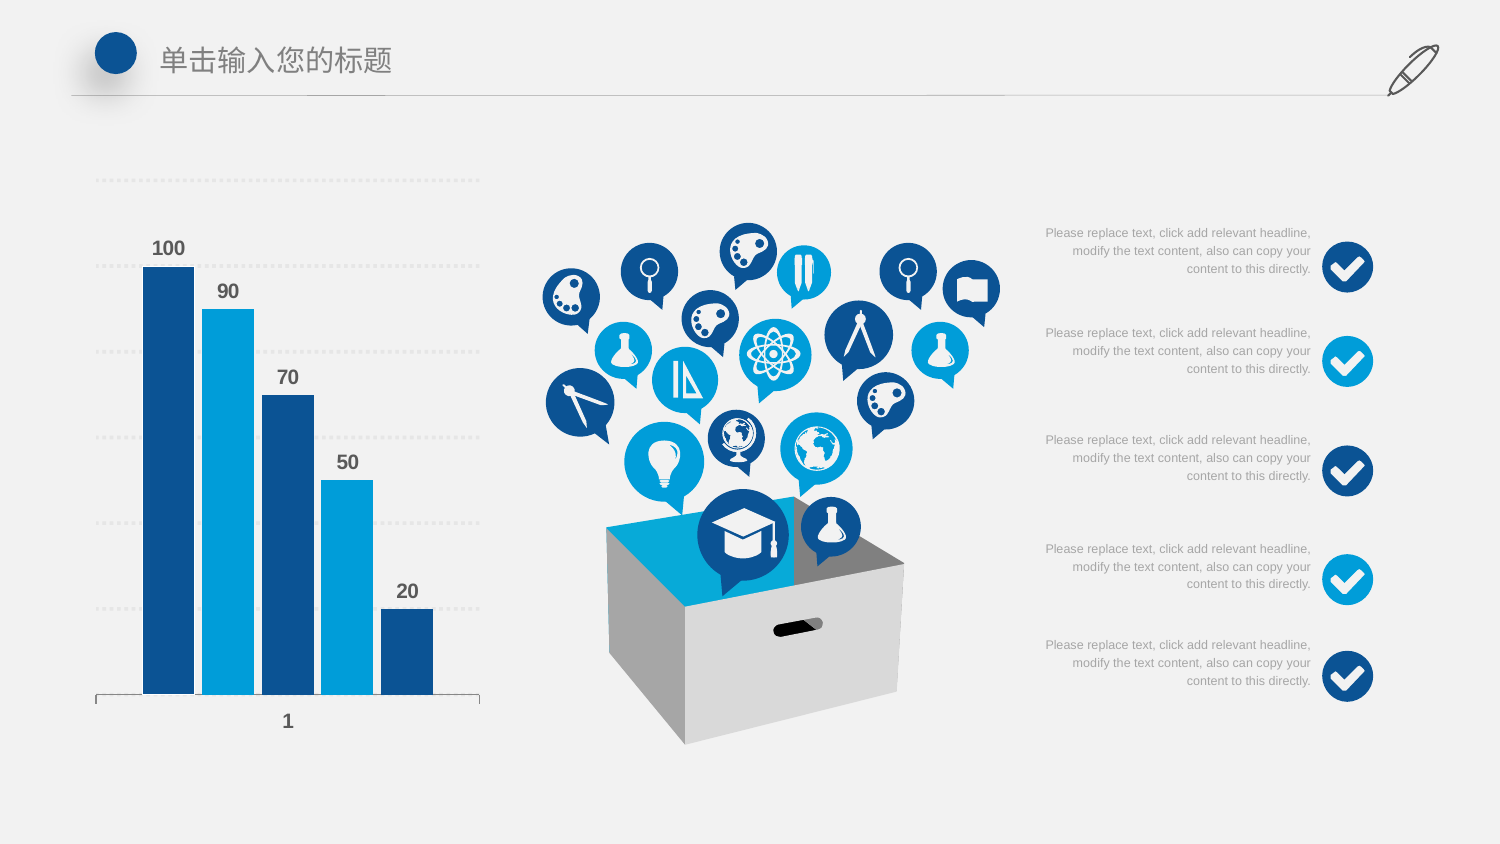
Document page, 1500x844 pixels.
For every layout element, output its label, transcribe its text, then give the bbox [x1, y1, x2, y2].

text_box Please replace text, click add relevant headline, modify the text content, also can copy your content to this directly. [1042, 321, 1311, 376]
text_box [1322, 335, 1374, 387]
text_box Please replace text, click add relevant headline, modify the text content, also can copy your content to this directly. [1042, 429, 1311, 484]
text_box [606, 528, 905, 746]
chart [87, 168, 488, 745]
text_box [542, 222, 1001, 597]
text_box [1322, 241, 1374, 293]
text_box [1322, 445, 1374, 497]
text_box [1322, 554, 1374, 606]
text_box Please replace text, click add relevant headline, modify the text content, also can copy your content to this directly. [1042, 221, 1311, 276]
text_box Please replace text, click add relevant headline, modify the text content, also can copy your content to this directly. [1042, 537, 1311, 592]
text_box [1322, 650, 1374, 702]
text_box Please replace text, click add relevant headline, modify the text content, also can copy your content to this directly. [1042, 633, 1311, 688]
